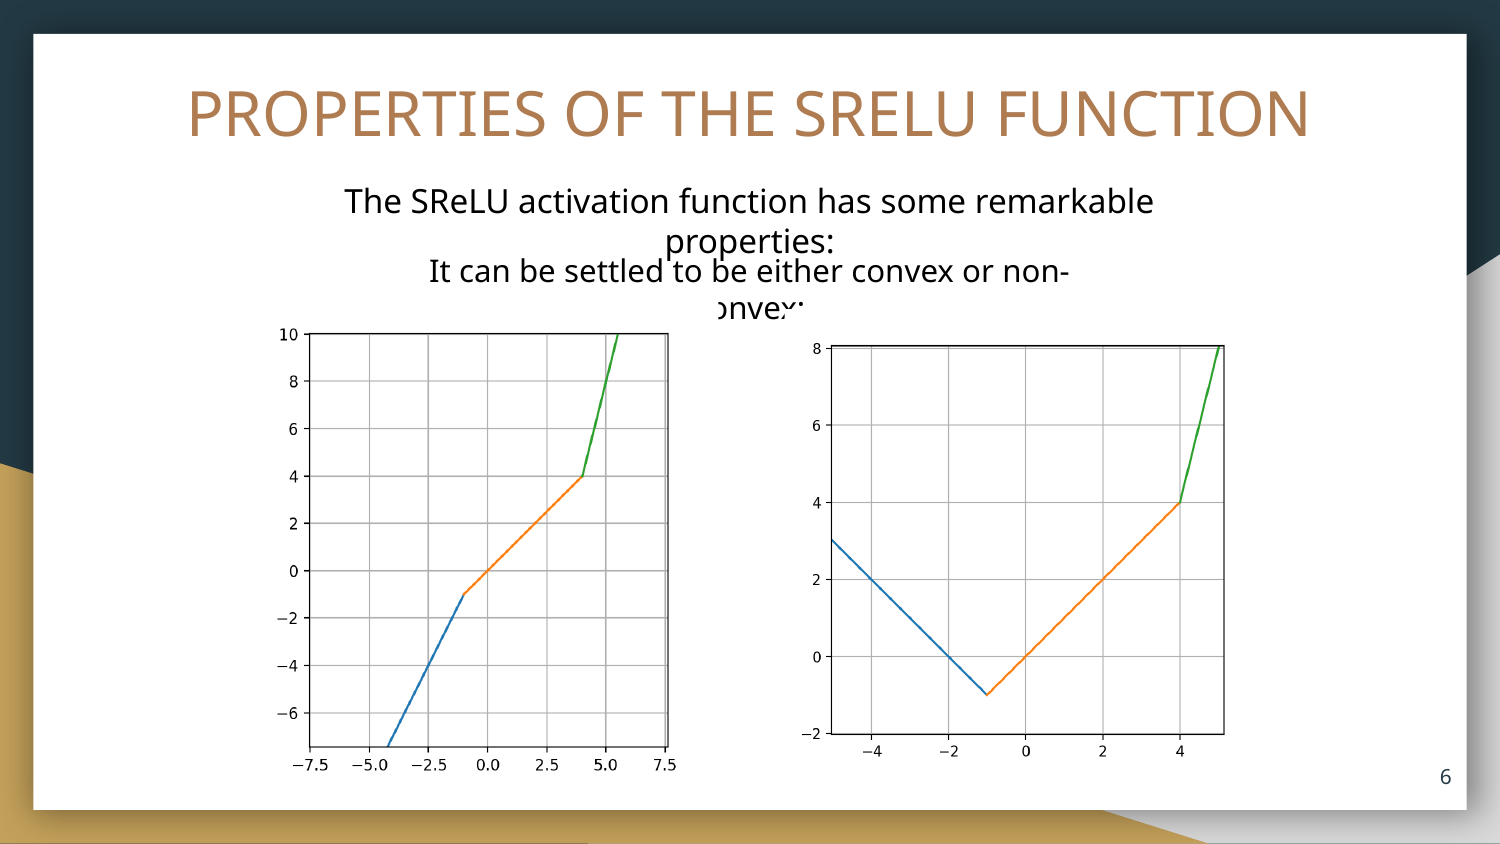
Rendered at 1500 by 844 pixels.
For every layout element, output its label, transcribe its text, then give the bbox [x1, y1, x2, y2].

text_box It can be settled to be either convex or non-convex: [366, 235, 1134, 341]
picture [784, 309, 1255, 775]
title PROPERTIES OF THE SRELU FUNCTION [134, 59, 1366, 230]
picture [245, 298, 719, 785]
text_box The SReLU activation function has some remarkable properties: [245, 165, 1255, 275]
slide_number 6 [1376, 745, 1467, 810]
